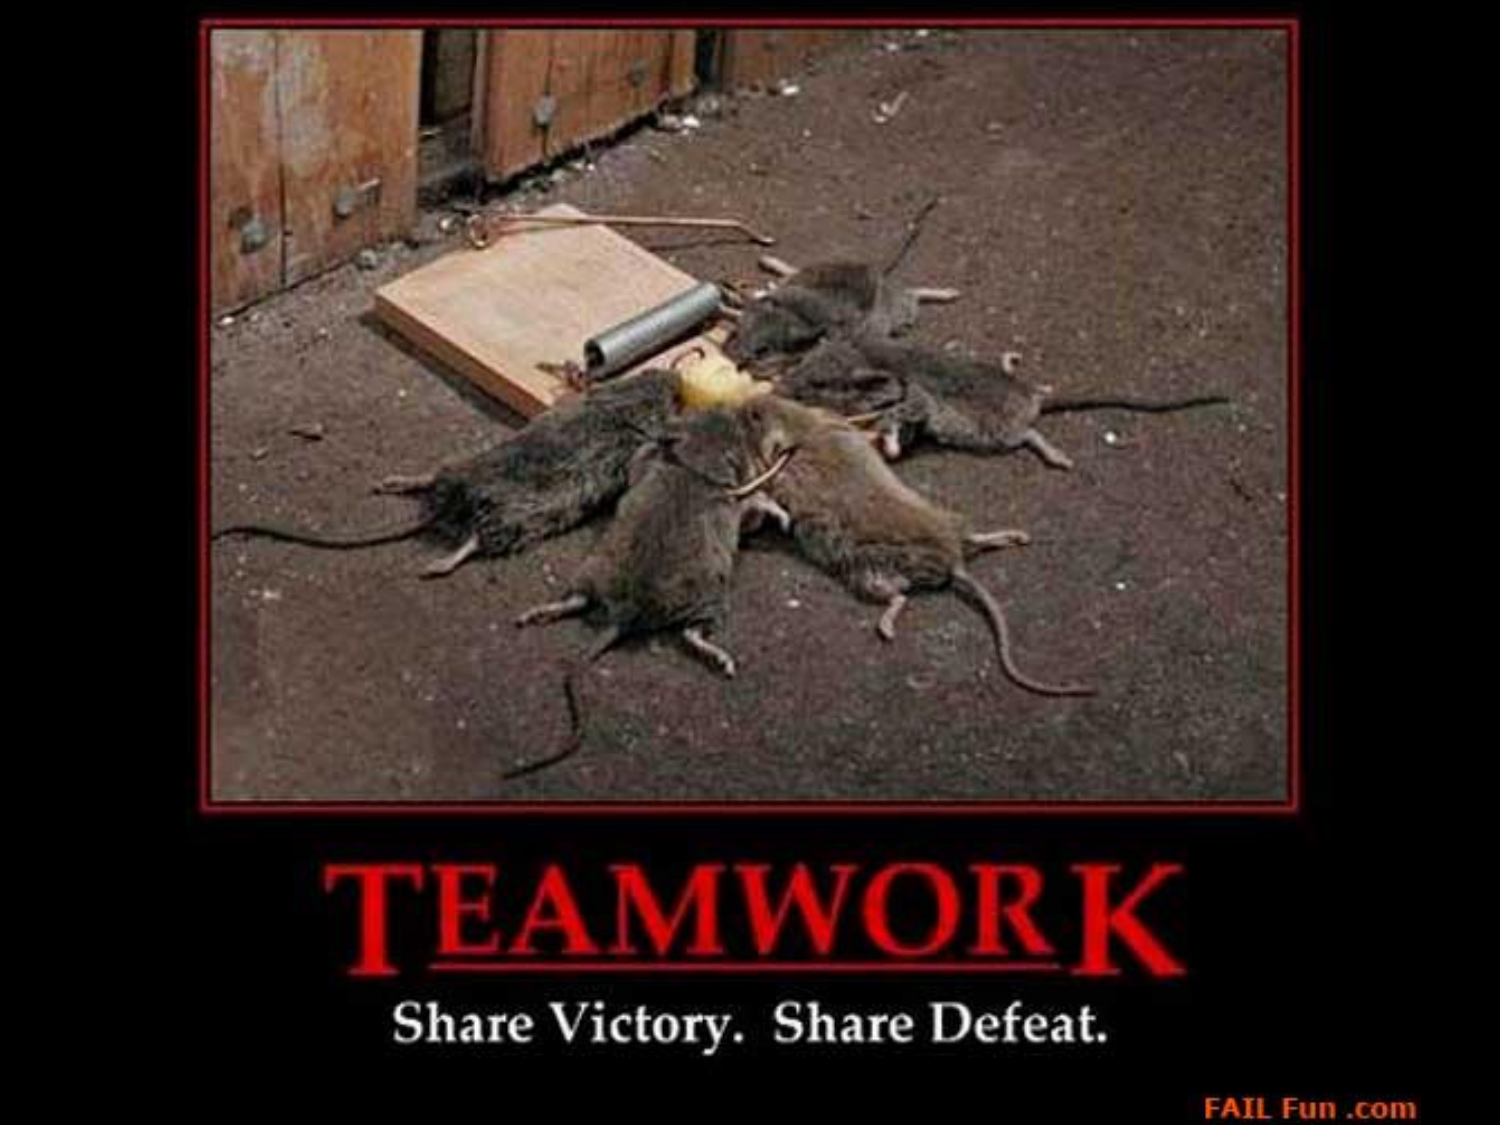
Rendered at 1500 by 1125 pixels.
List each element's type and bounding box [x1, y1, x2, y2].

list [79, 0, 1421, 1125]
